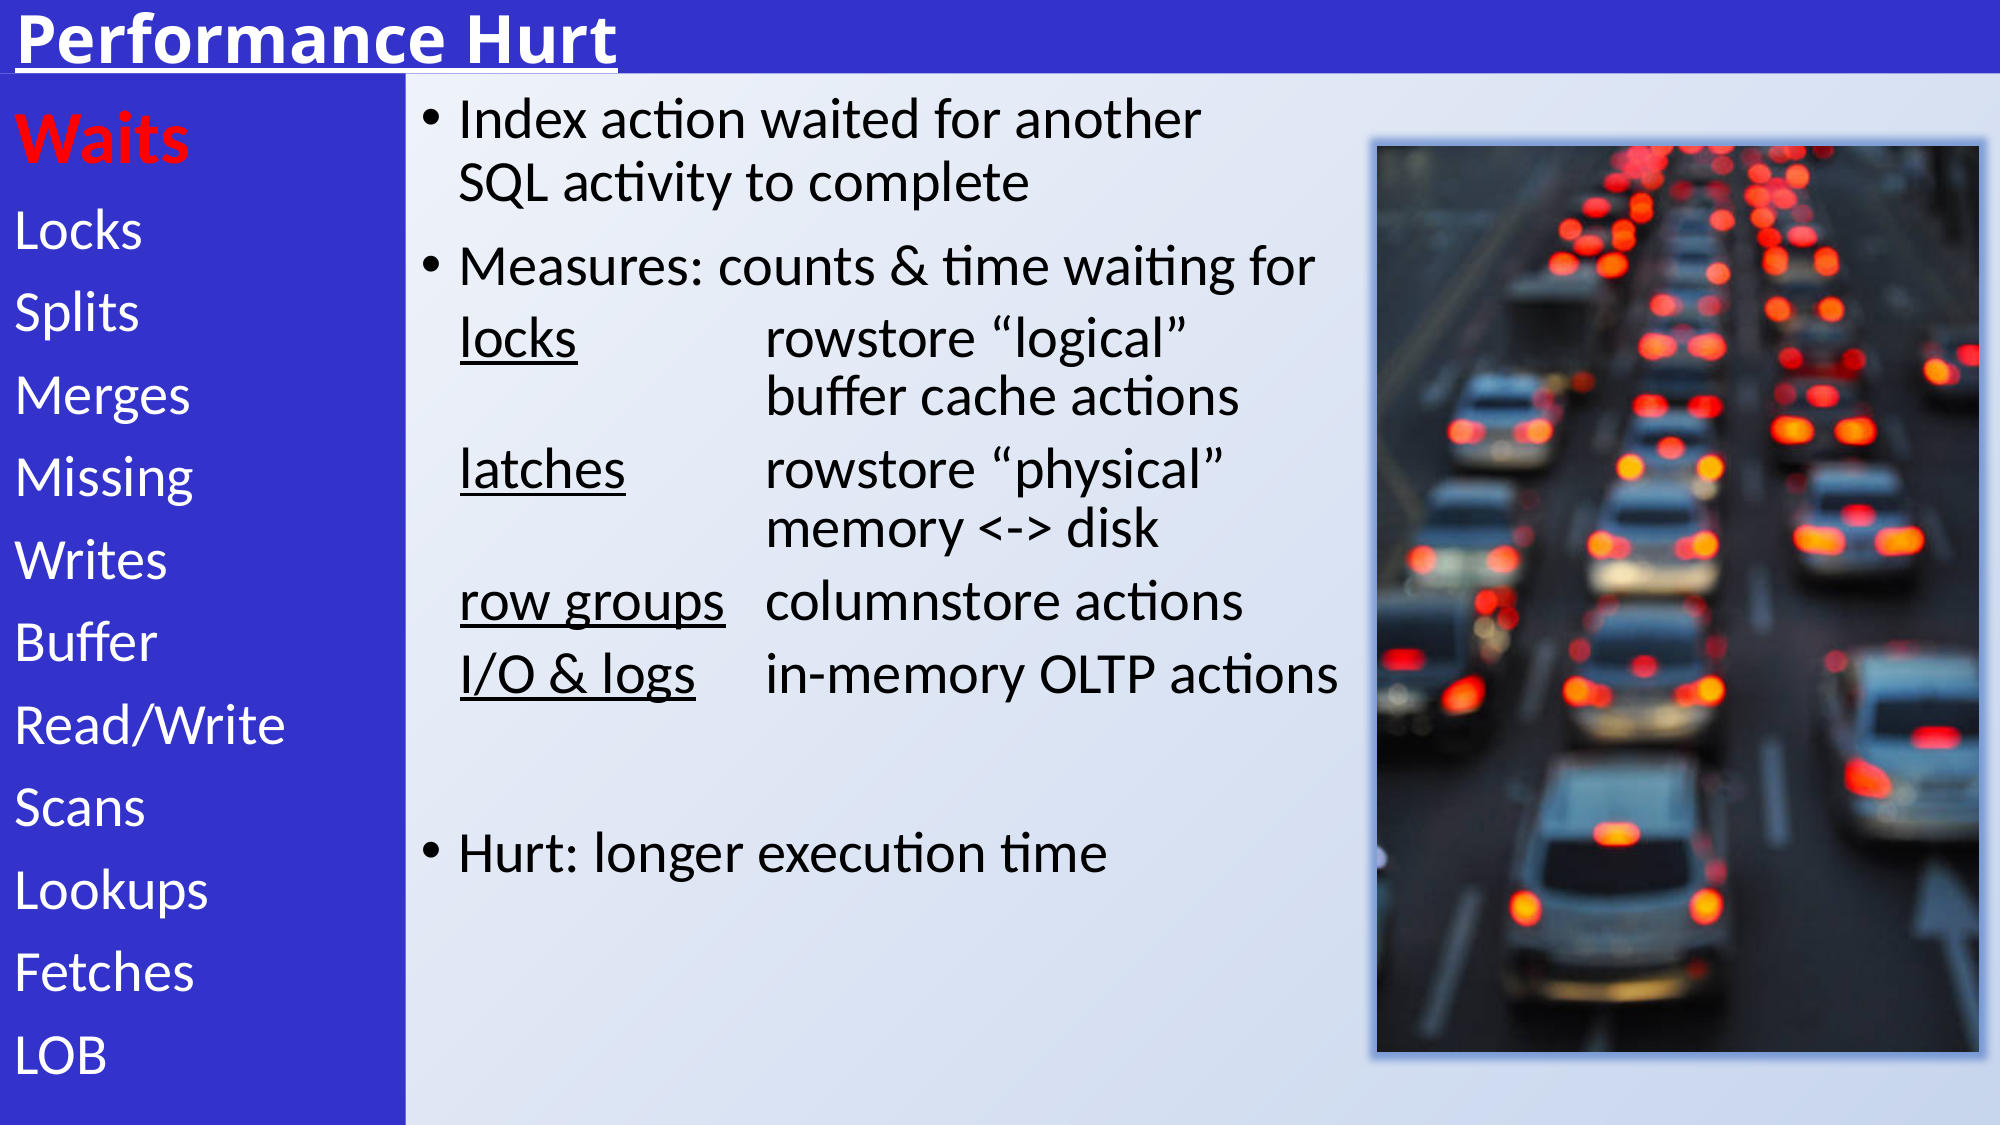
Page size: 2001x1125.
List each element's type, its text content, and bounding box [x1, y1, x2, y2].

list Waits Locks Splits Merges Missing Writes Buffer Read/Write Scans Lookups Fetches LOB [0, 73, 406, 1125]
table_header rowstore “logical” buffer cache actions [750, 306, 1366, 438]
table_header locks [445, 306, 750, 438]
table_cell columnstore actions [750, 569, 1366, 643]
table_cell I/O & logs [445, 643, 750, 716]
table_cell row groups [445, 569, 750, 643]
table_cell rowstore “physical” memory <-> disk [750, 438, 1366, 569]
table_cell in-memory OLTP actions [750, 643, 1366, 716]
title Performance Hurt [0, 0, 2000, 73]
picture [1377, 146, 1979, 1052]
list Index action waited for another SQL activity to complete Measures: counts & time waiting for Hurt: longer execution time [406, 73, 2000, 1077]
table_cell latches [445, 438, 750, 569]
